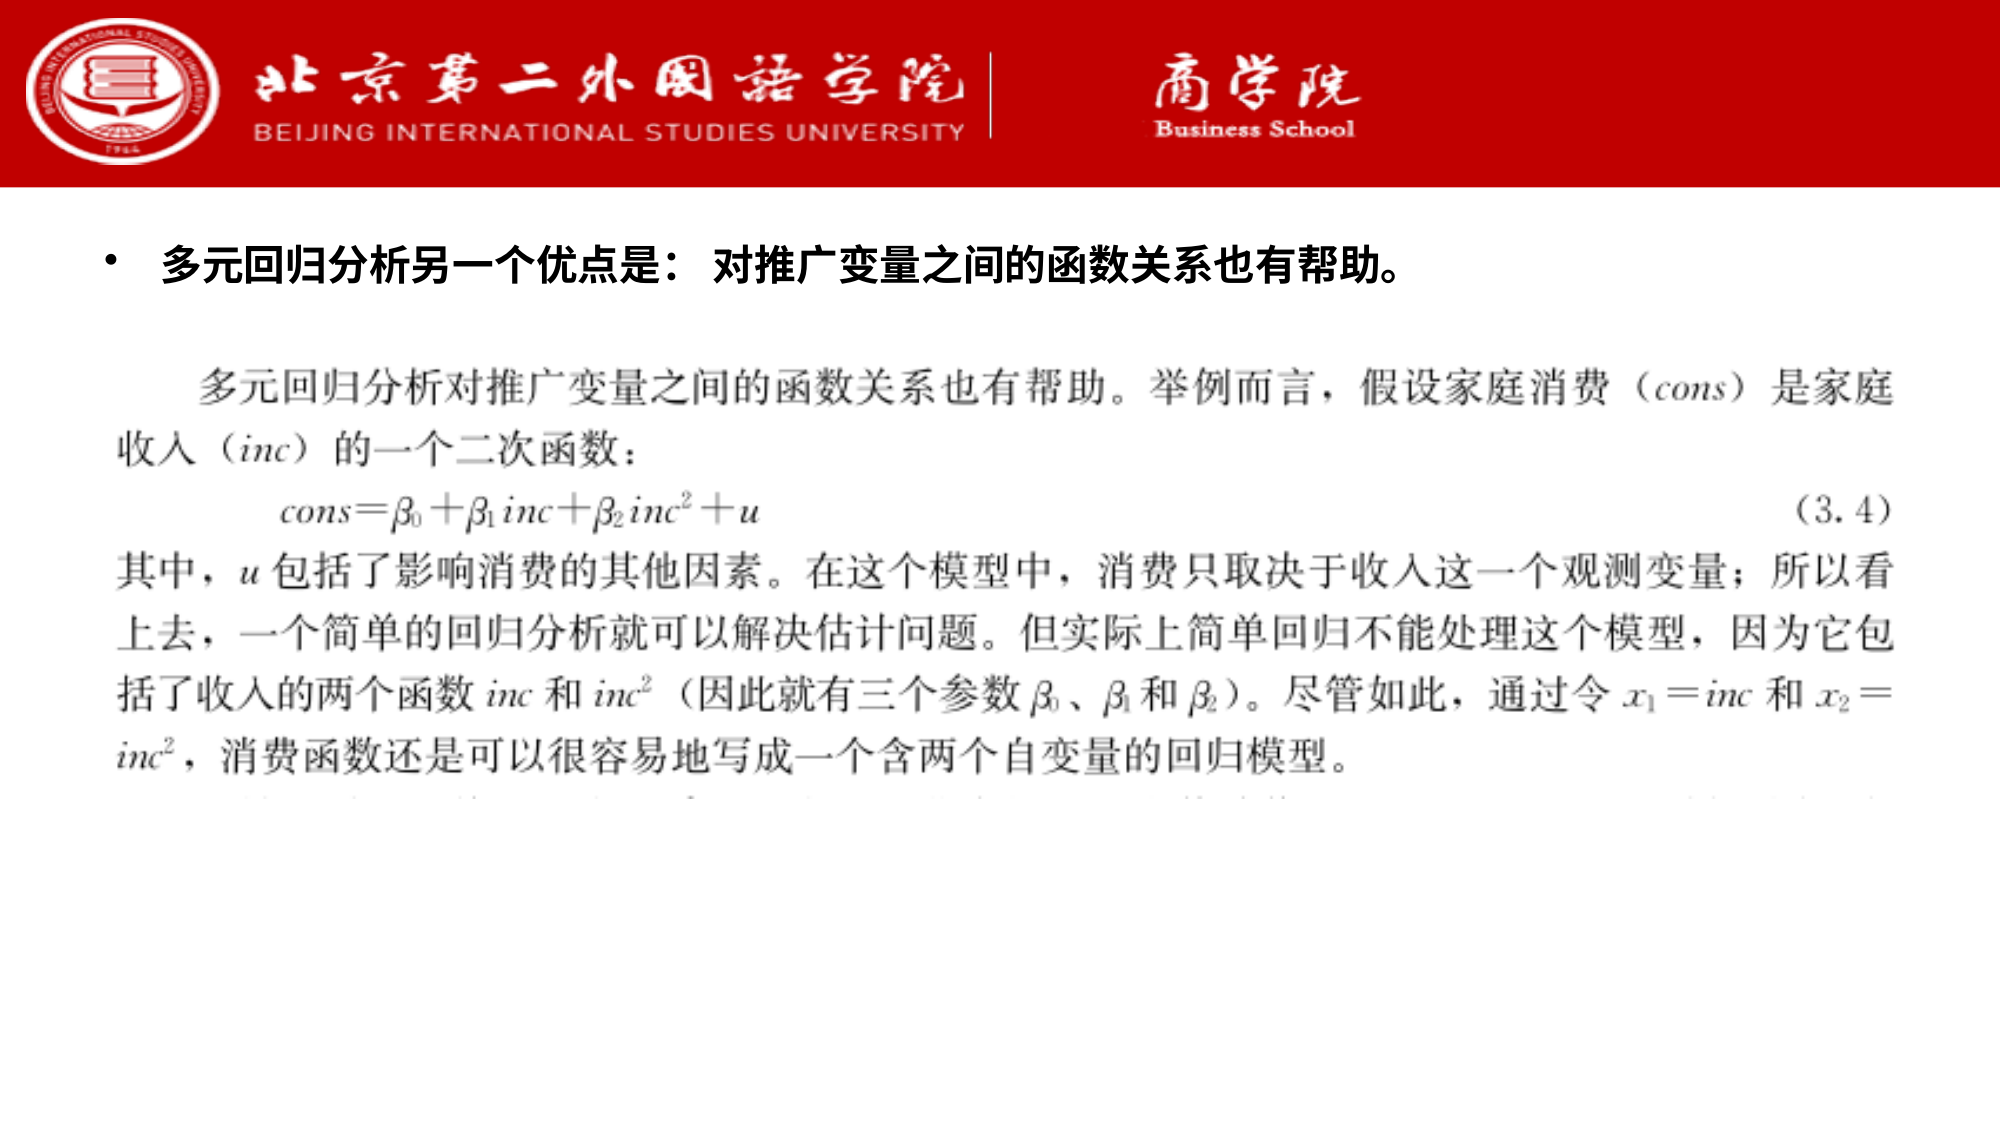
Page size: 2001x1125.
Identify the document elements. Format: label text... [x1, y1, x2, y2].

list 多元回归分析另一个优点是： 对推广变量之间的函数关系也有帮助。 [89, 231, 1708, 291]
picture [102, 349, 1913, 799]
picture [26, 18, 1693, 165]
